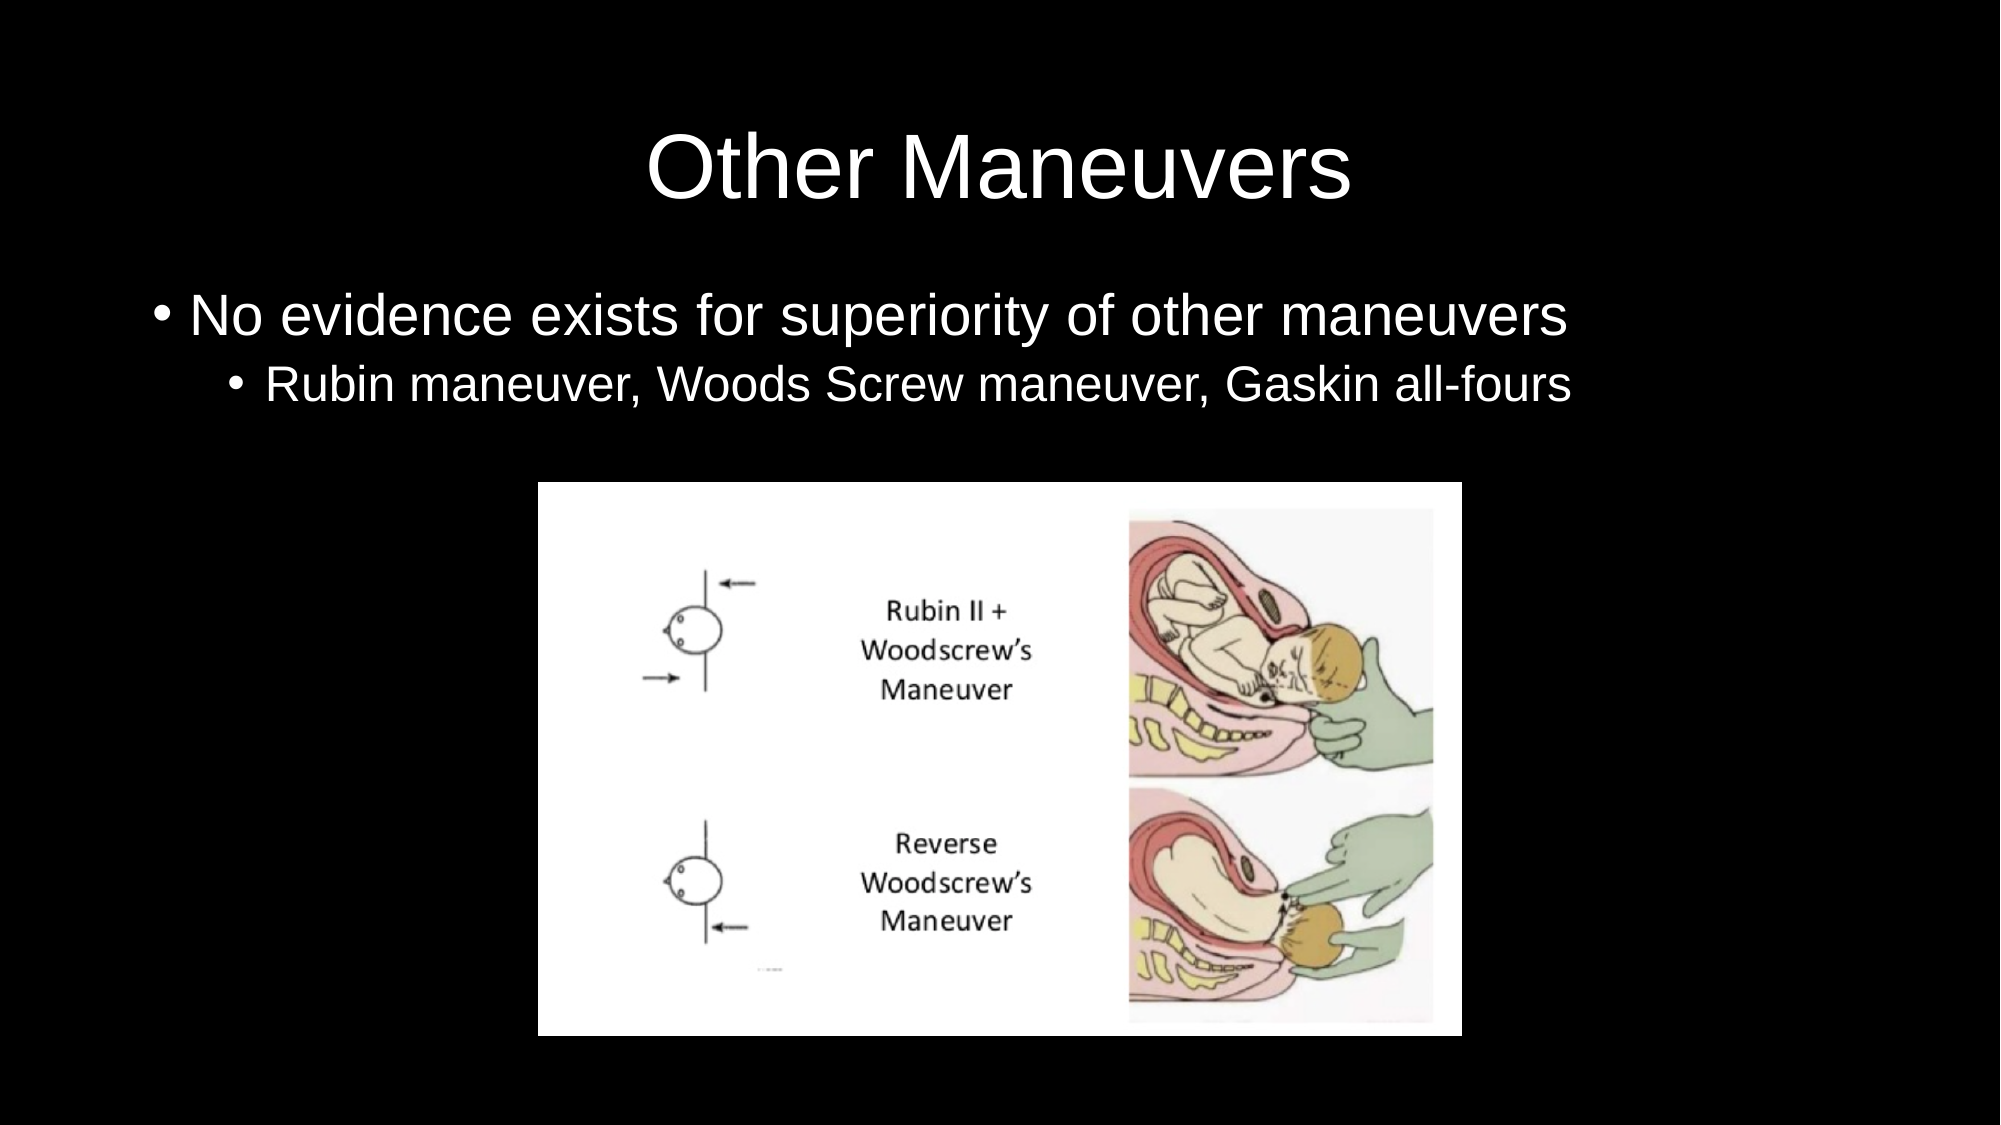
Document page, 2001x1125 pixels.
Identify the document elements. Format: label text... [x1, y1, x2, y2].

list No evidence exists for superiority of other maneuvers Rubin maneuver, Woods Screw maneuver, Gaskin all-fours [137, 277, 1863, 992]
title Other Maneuvers [137, 59, 1863, 277]
picture [537, 482, 1462, 1036]
